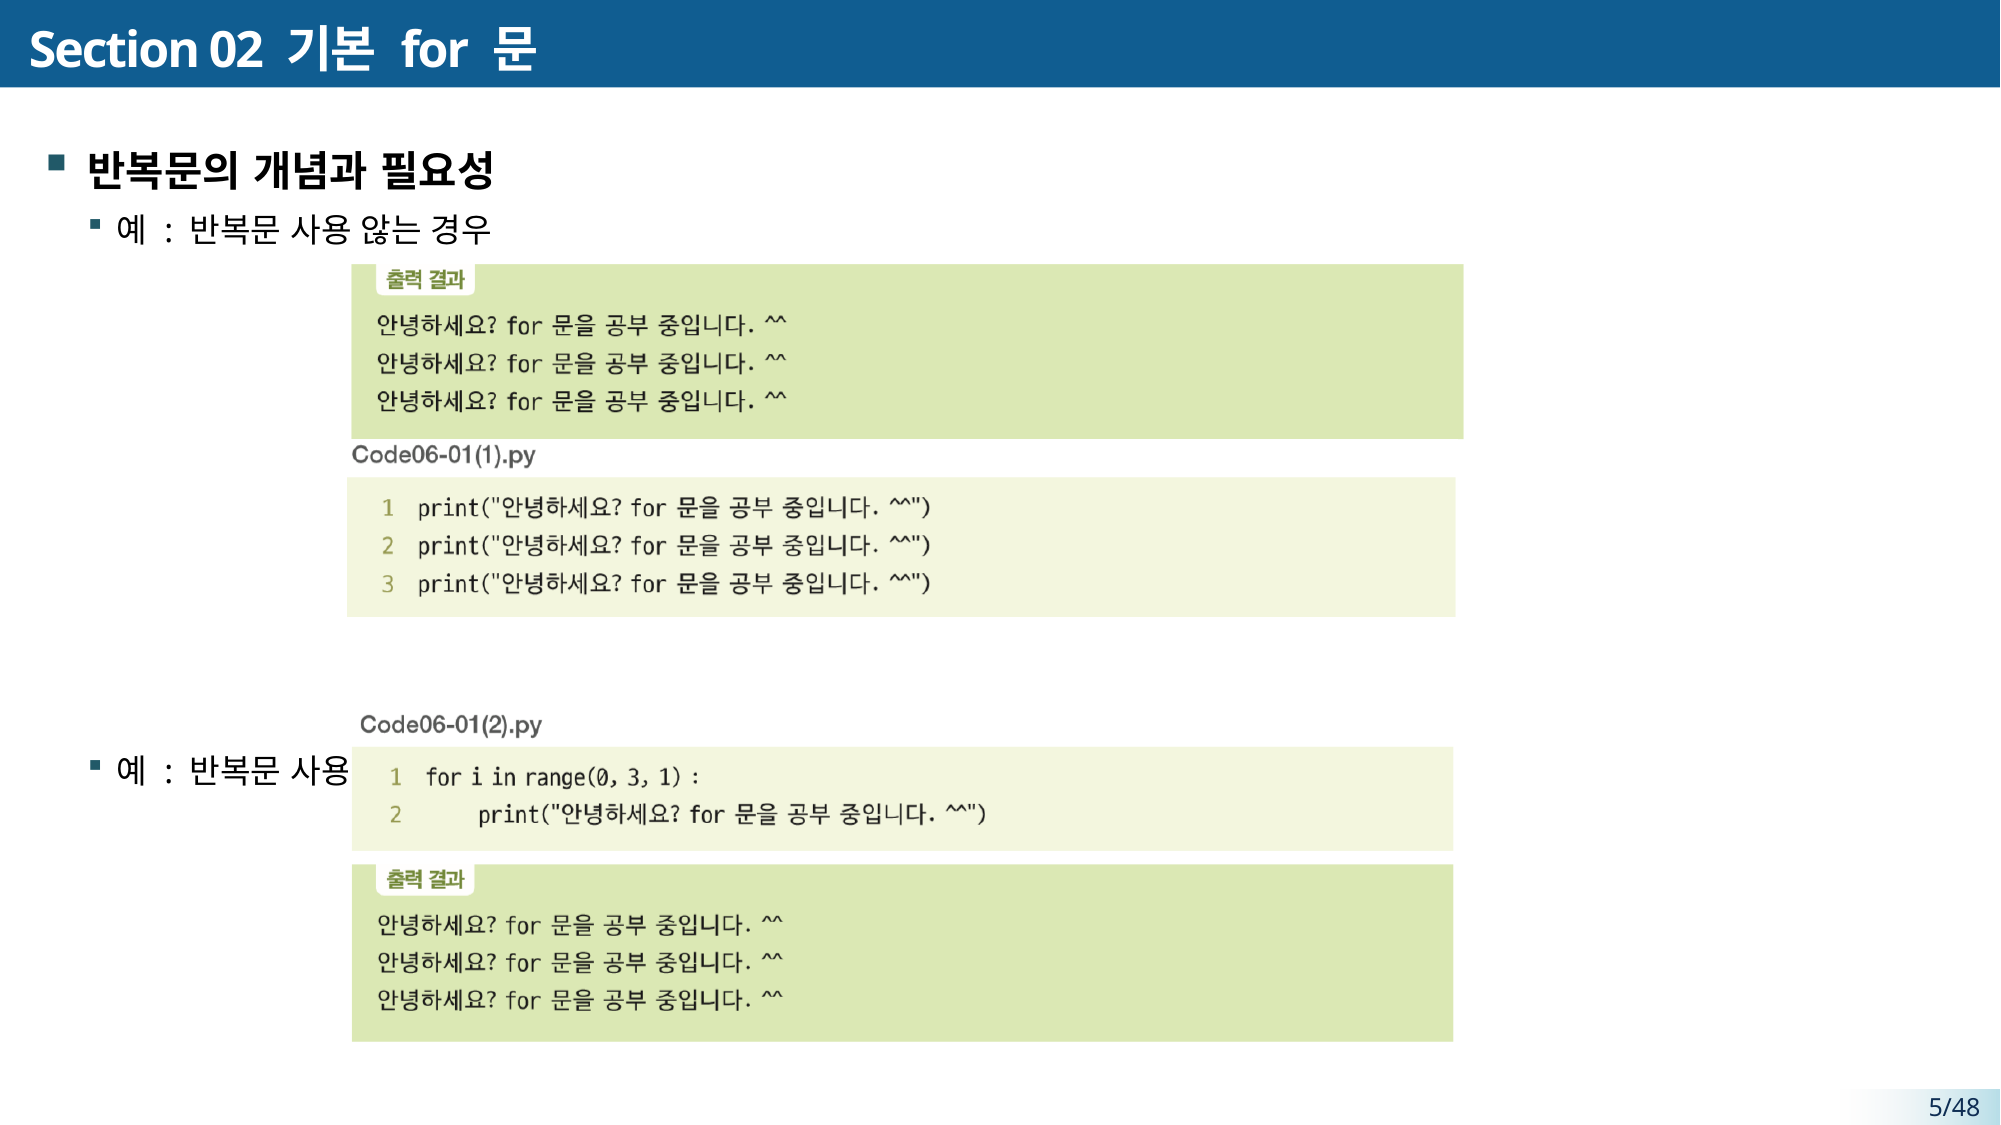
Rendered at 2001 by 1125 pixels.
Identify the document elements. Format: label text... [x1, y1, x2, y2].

title Section 02 기본 for 문 [13, 8, 1717, 87]
list 반복문의 개념과 필요성 예 : 반복문 사용 않는 경우 예 : 반복문 사용한 경우 [13, 126, 1975, 1057]
picture [348, 709, 1458, 1043]
picture [347, 259, 1465, 617]
